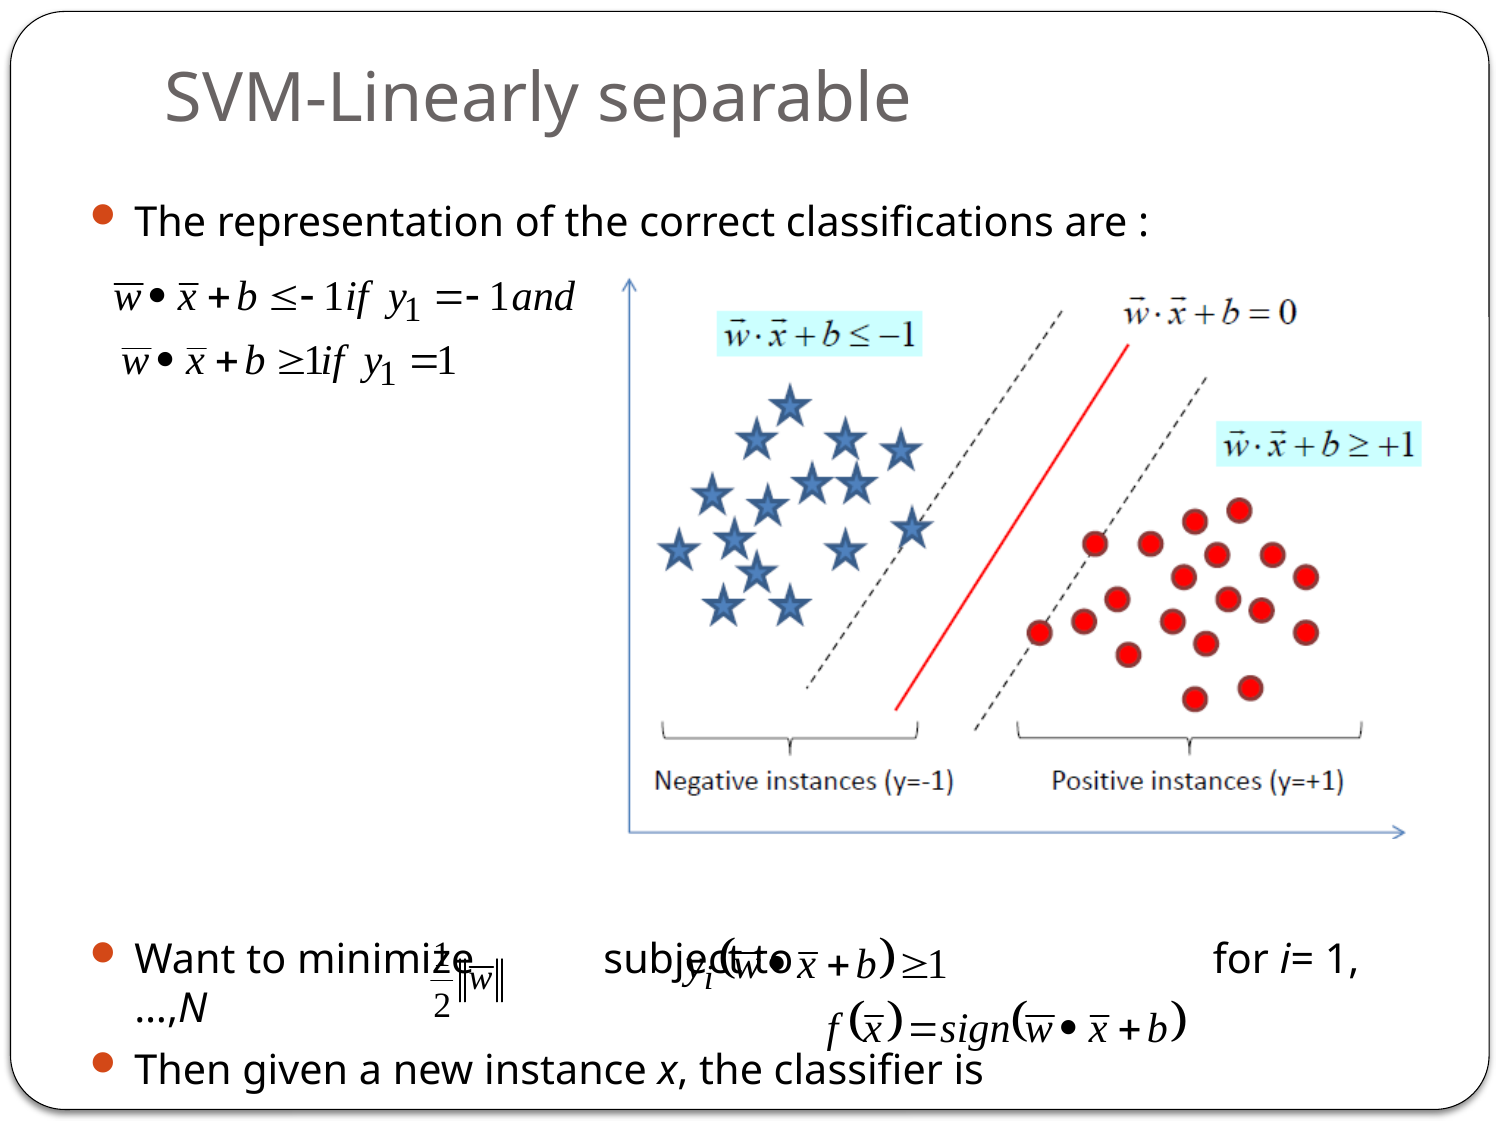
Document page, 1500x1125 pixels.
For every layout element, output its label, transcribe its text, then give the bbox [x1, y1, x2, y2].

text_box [105, 267, 587, 396]
list The representation of the correct classifications are : Want to minimize subject to for i= 1,…,N Then given a new instance x, the classifier is [75, 187, 1425, 1100]
picture [615, 262, 1438, 839]
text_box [424, 932, 512, 1026]
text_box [674, 936, 951, 1001]
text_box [812, 999, 1188, 1060]
title SVM-Linearly separable [150, 45, 1425, 187]
